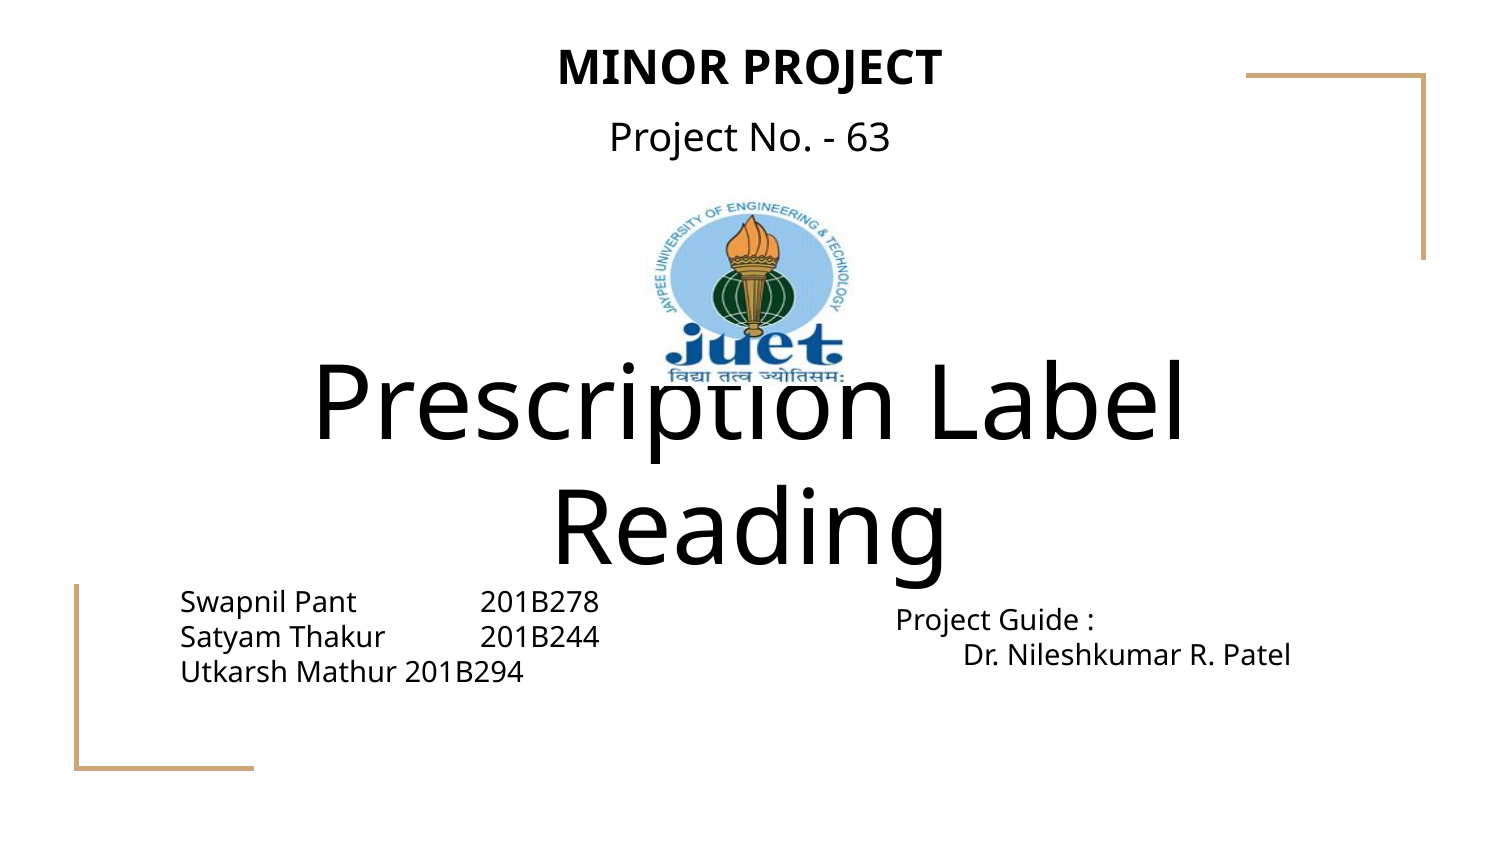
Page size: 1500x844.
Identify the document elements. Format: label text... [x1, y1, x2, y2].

text_box Project Guide : Dr. Nileshkumar R. Patel [880, 585, 1321, 686]
picture [646, 199, 854, 387]
text_box MINOR PROJECT [0, 21, 1500, 97]
text_box Swapnil Pant 201B278 Satyam Thakur 201B244 Utkarsh Mathur 201B294 [165, 568, 641, 704]
text_box Project No. - 63 [0, 97, 1500, 175]
title Prescription Label Reading [126, 334, 1374, 586]
